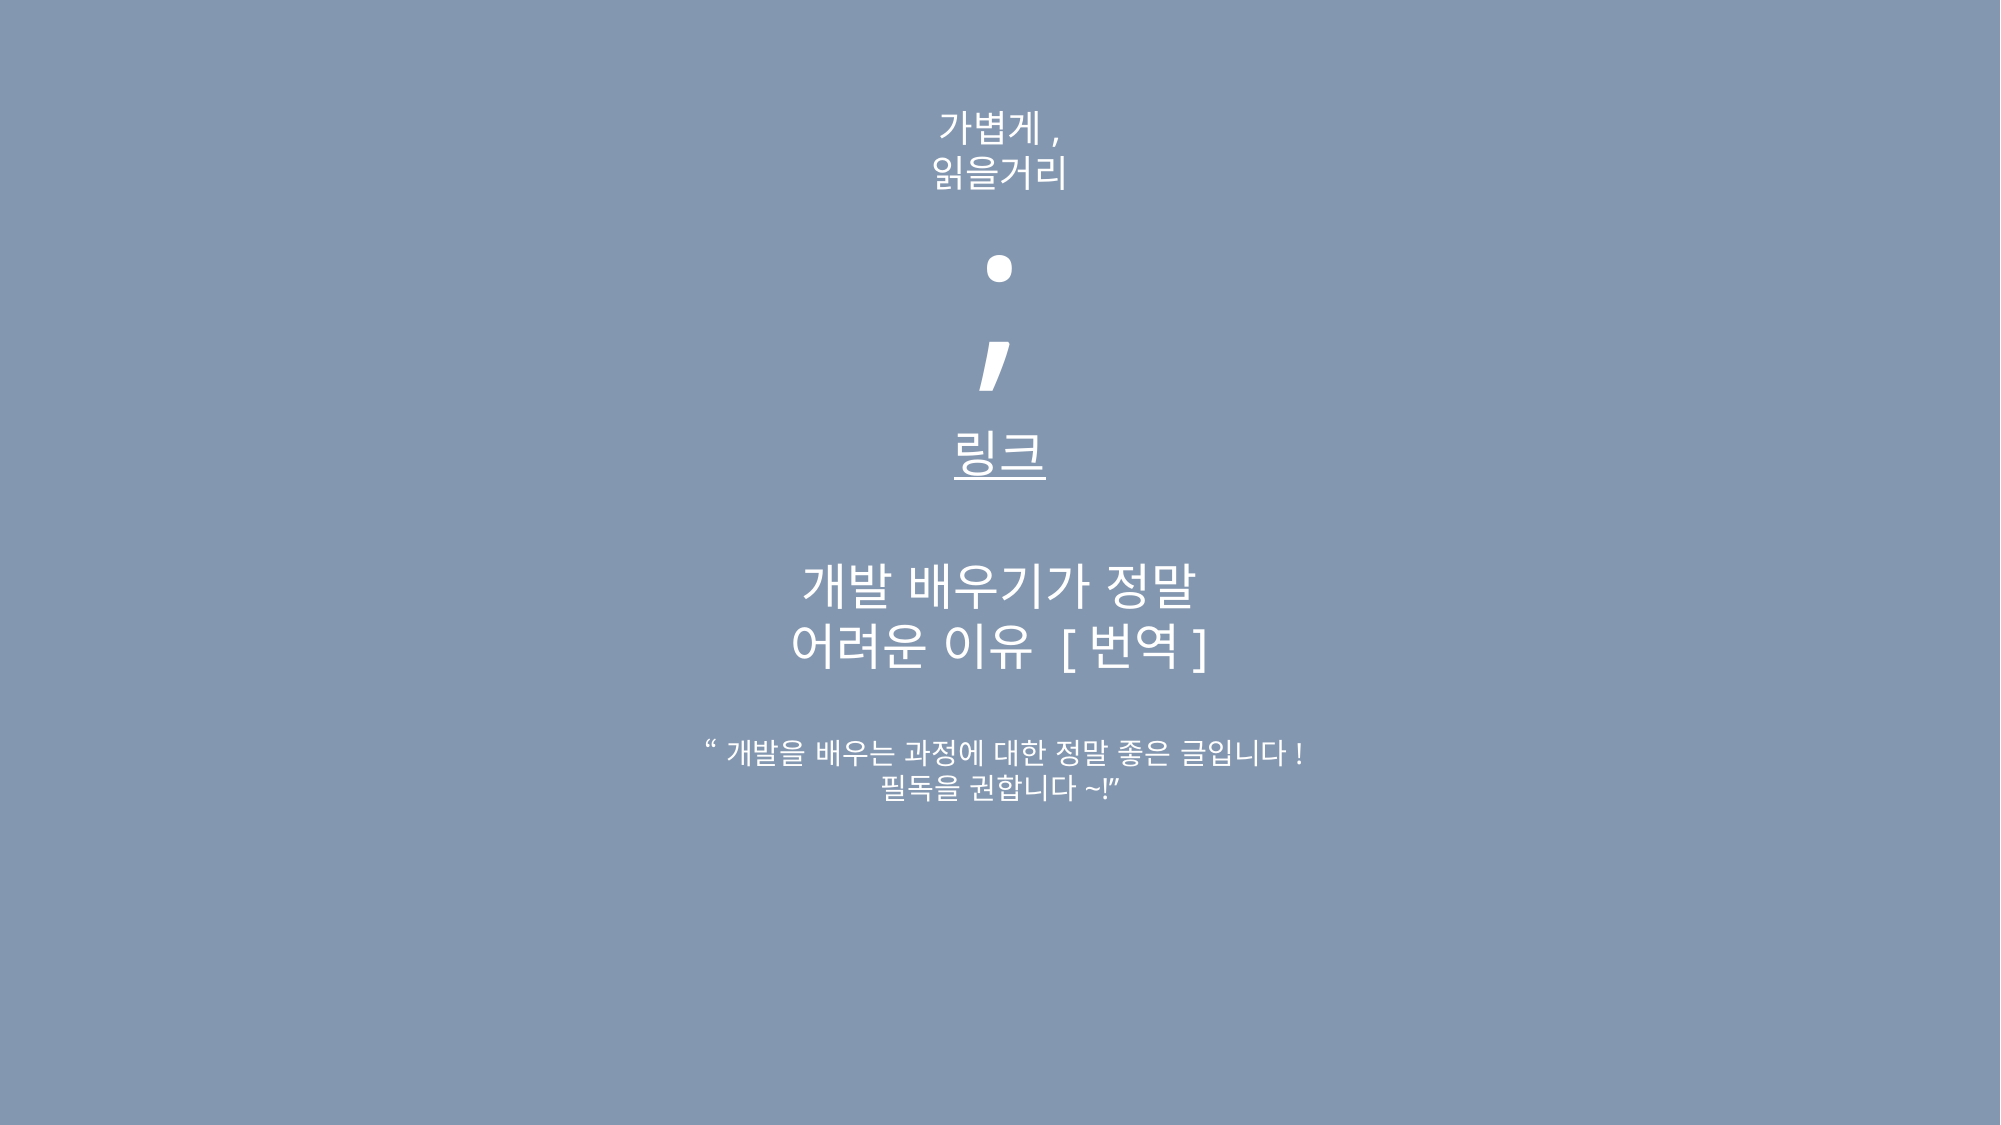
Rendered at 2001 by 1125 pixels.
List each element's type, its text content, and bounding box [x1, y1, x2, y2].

text_box 가볍게, 읽을거리 [916, 97, 1084, 202]
text_box ; [958, 202, 1042, 413]
text_box 링크 개발 배우기가 정말 어려운 이유 [번역] “개발을 배우는 과정에 대한 정말 좋은 글입니다! 필독을 권합니다~!” [681, 415, 1318, 993]
